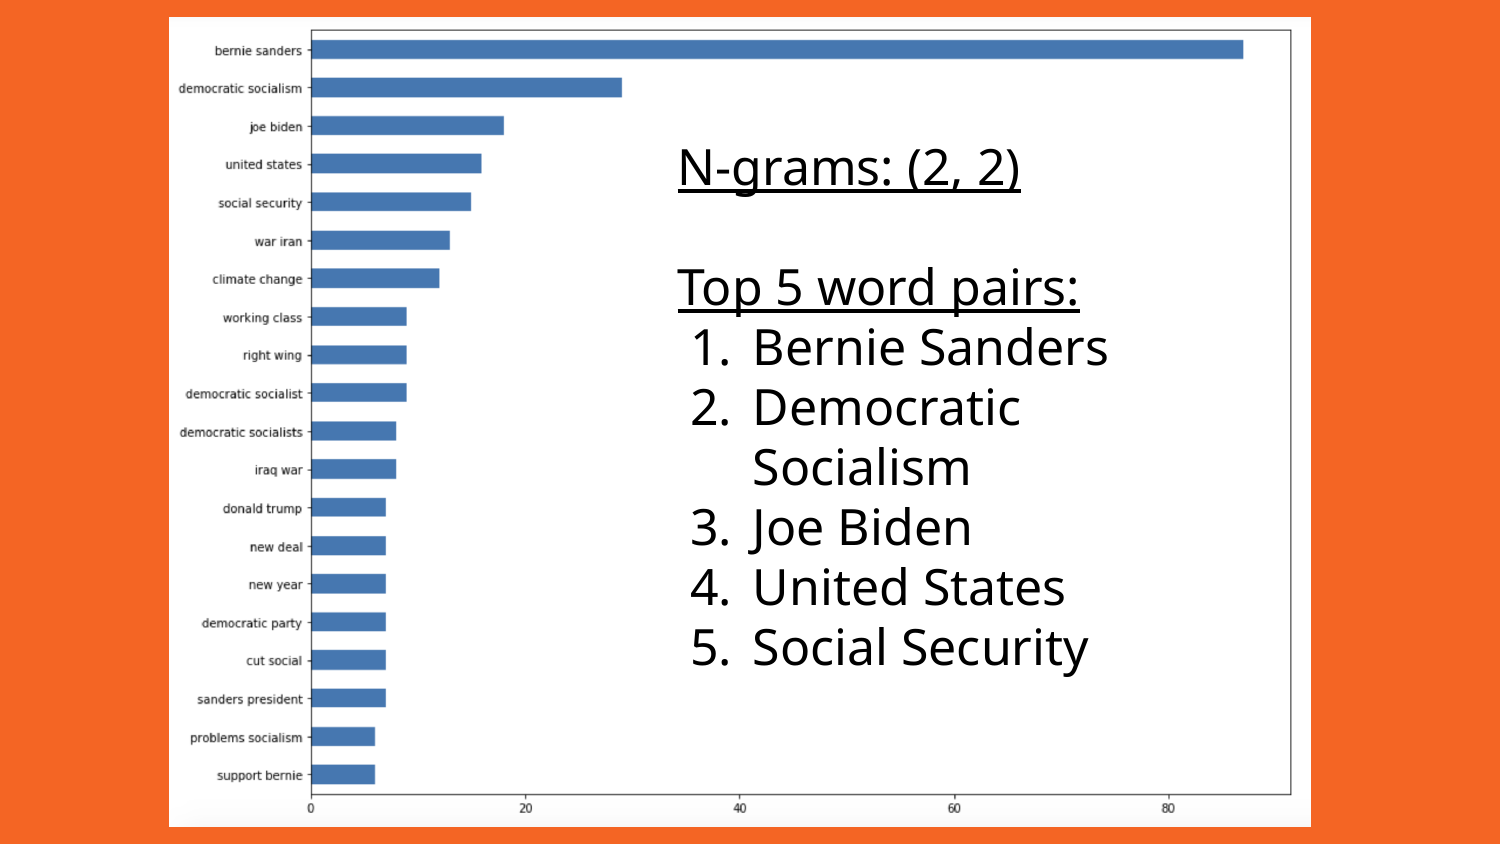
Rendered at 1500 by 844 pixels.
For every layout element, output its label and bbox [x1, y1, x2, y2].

picture [168, 16, 1311, 827]
